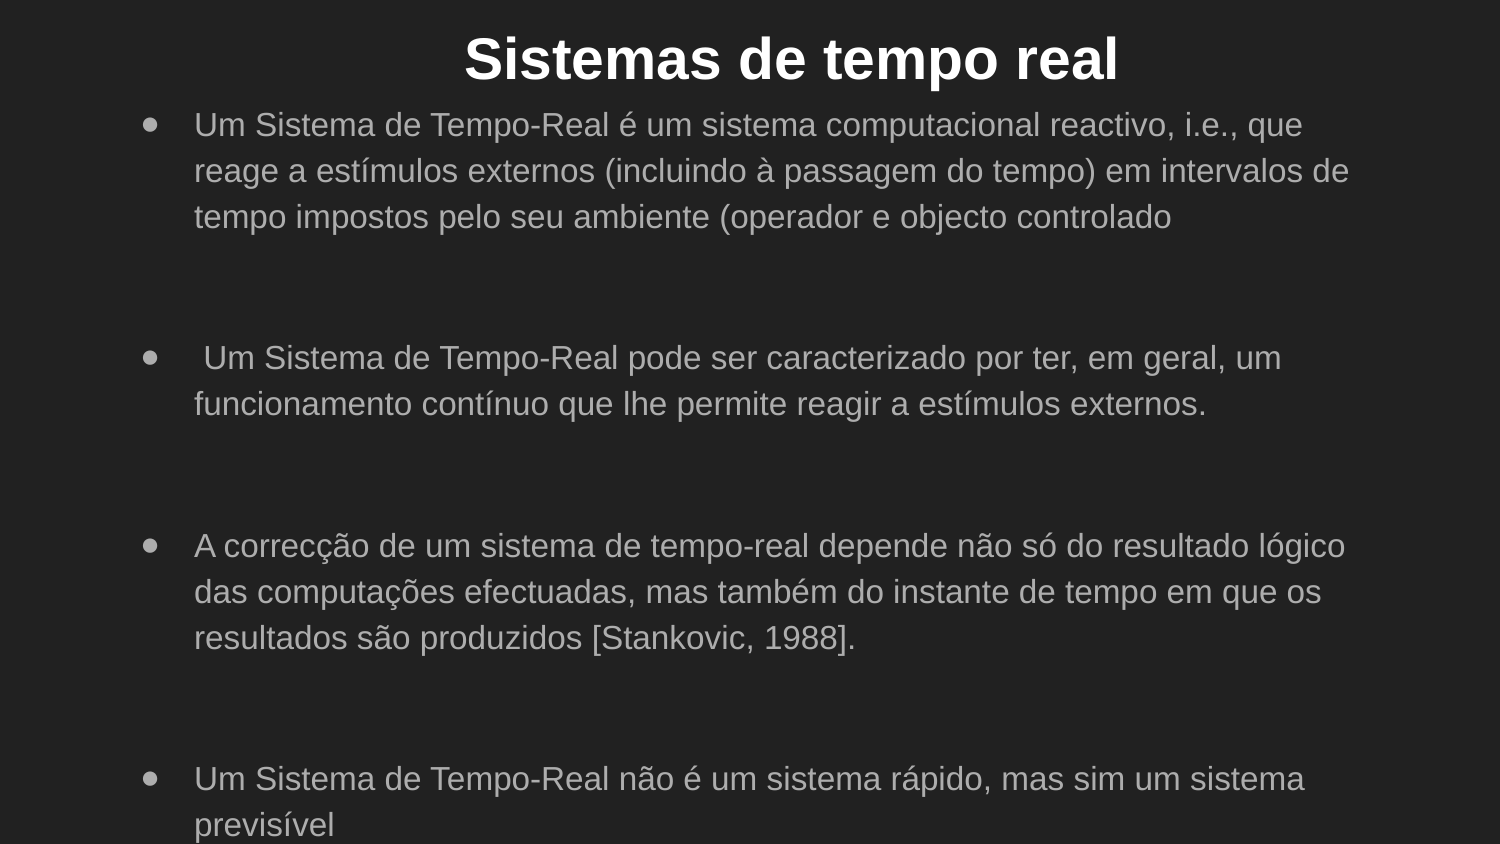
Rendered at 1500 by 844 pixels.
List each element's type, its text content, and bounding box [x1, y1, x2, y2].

title Sistemas de tempo real [449, 5, 1500, 100]
list Um Sistema de Tempo-Real é um sistema computacional reactivo, i.e., que reage a estímulos externos (incluindo à passagem do tempo) em intervalos de tempo impostos pelo seu ambiente (operador e objecto controlado Um Sistema de Tempo-Real pode ser caracterizado por ter, em geral, um funcionamento contínuo que lhe permite reagir a estímulos externos. A correcção de um sistema de tempo-real depende não só do resultado lógico das computações efectuadas, mas também do instante de tempo em que os resultados são produzidos [Stankovic, 1988]. Um Sistema de Tempo-Real não é um sistema rápido, mas sim um sistema previsível [104, 82, 1396, 780]
